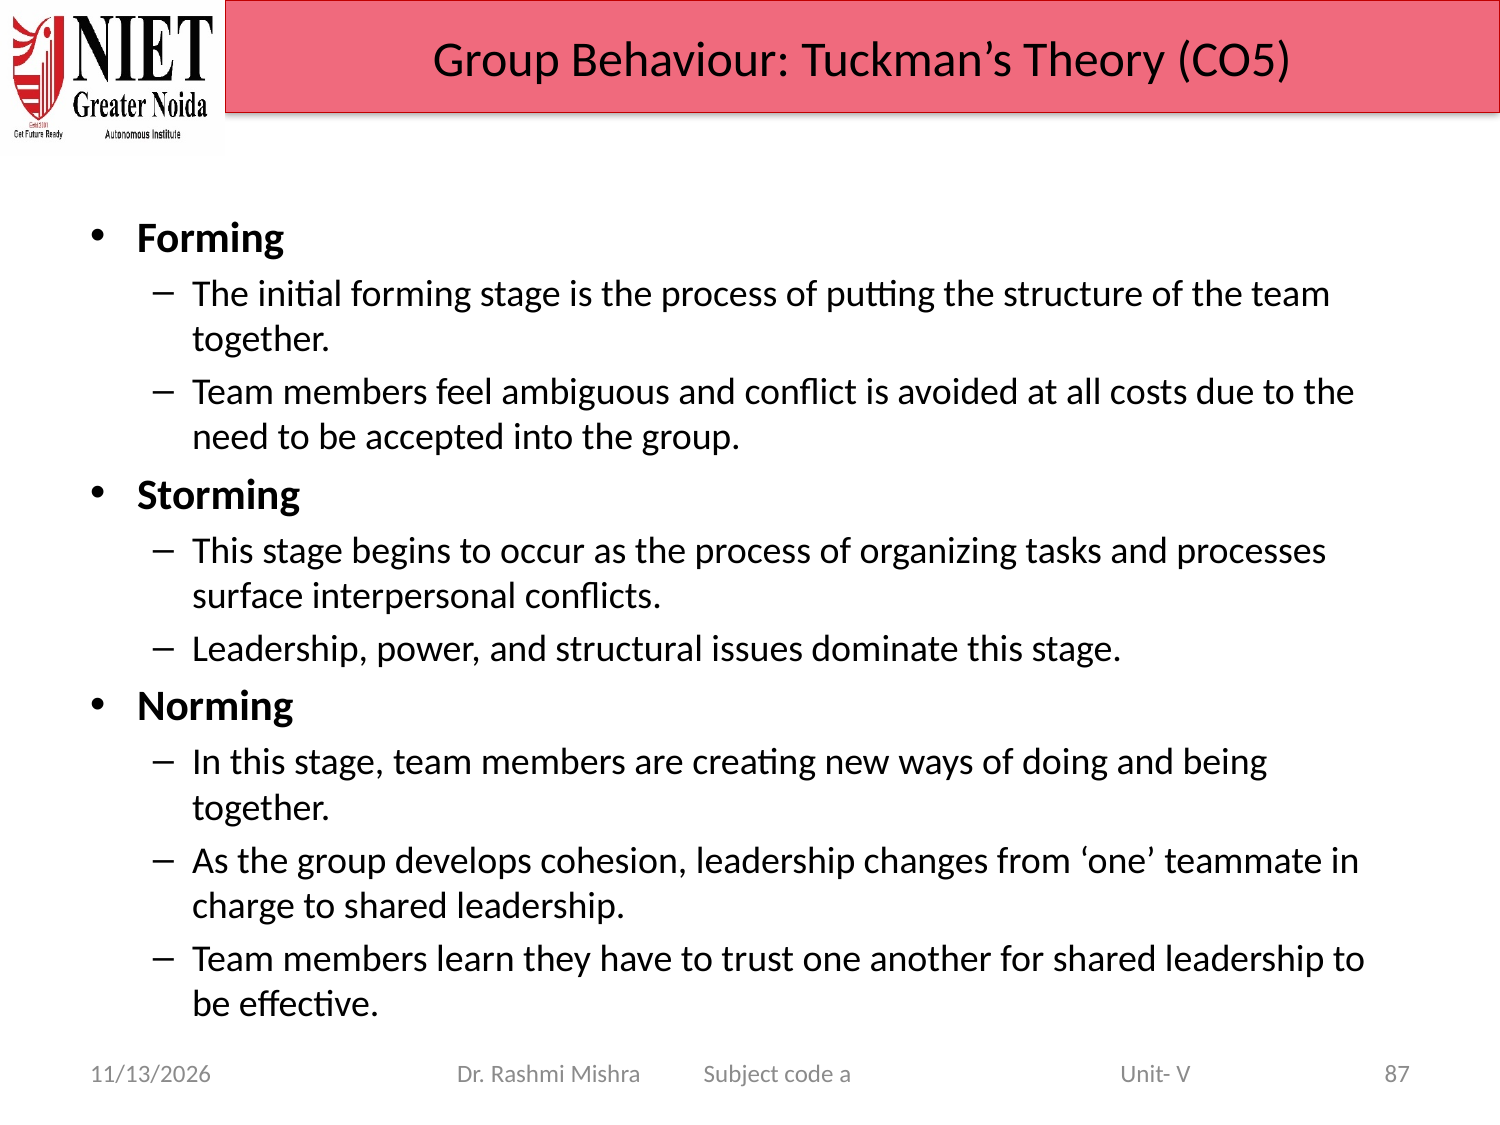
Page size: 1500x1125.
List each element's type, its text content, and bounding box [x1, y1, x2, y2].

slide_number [75, 1043, 250, 1103]
footer Dr. Rashmi Mishra Subject code a Unit- V [412, 1043, 1238, 1103]
slide_number 87 [1337, 1043, 1425, 1103]
text_box Group Behaviour: Tuckman’s Theory (CO5) [226, 0, 1500, 113]
list Forming The initial forming stage is the process of putting the structure of the team together. Team members feel ambiguous and conflict is avoided at all costs due to the need to be accepted into the group. Storming This stage begins to occur as the process of organizing tasks and processes surface interpersonal conflicts. Leadership, power, and structural issues dominate this stage. Norming In this stage, team members are creating new ways of doing and being together. As the group develops cohesion, leadership changes from ‘one’ teammate in charge to shared leadership. Team members learn they have to trust one another for shared leadership to be effective. [75, 201, 1425, 1043]
picture [0, 0, 226, 156]
